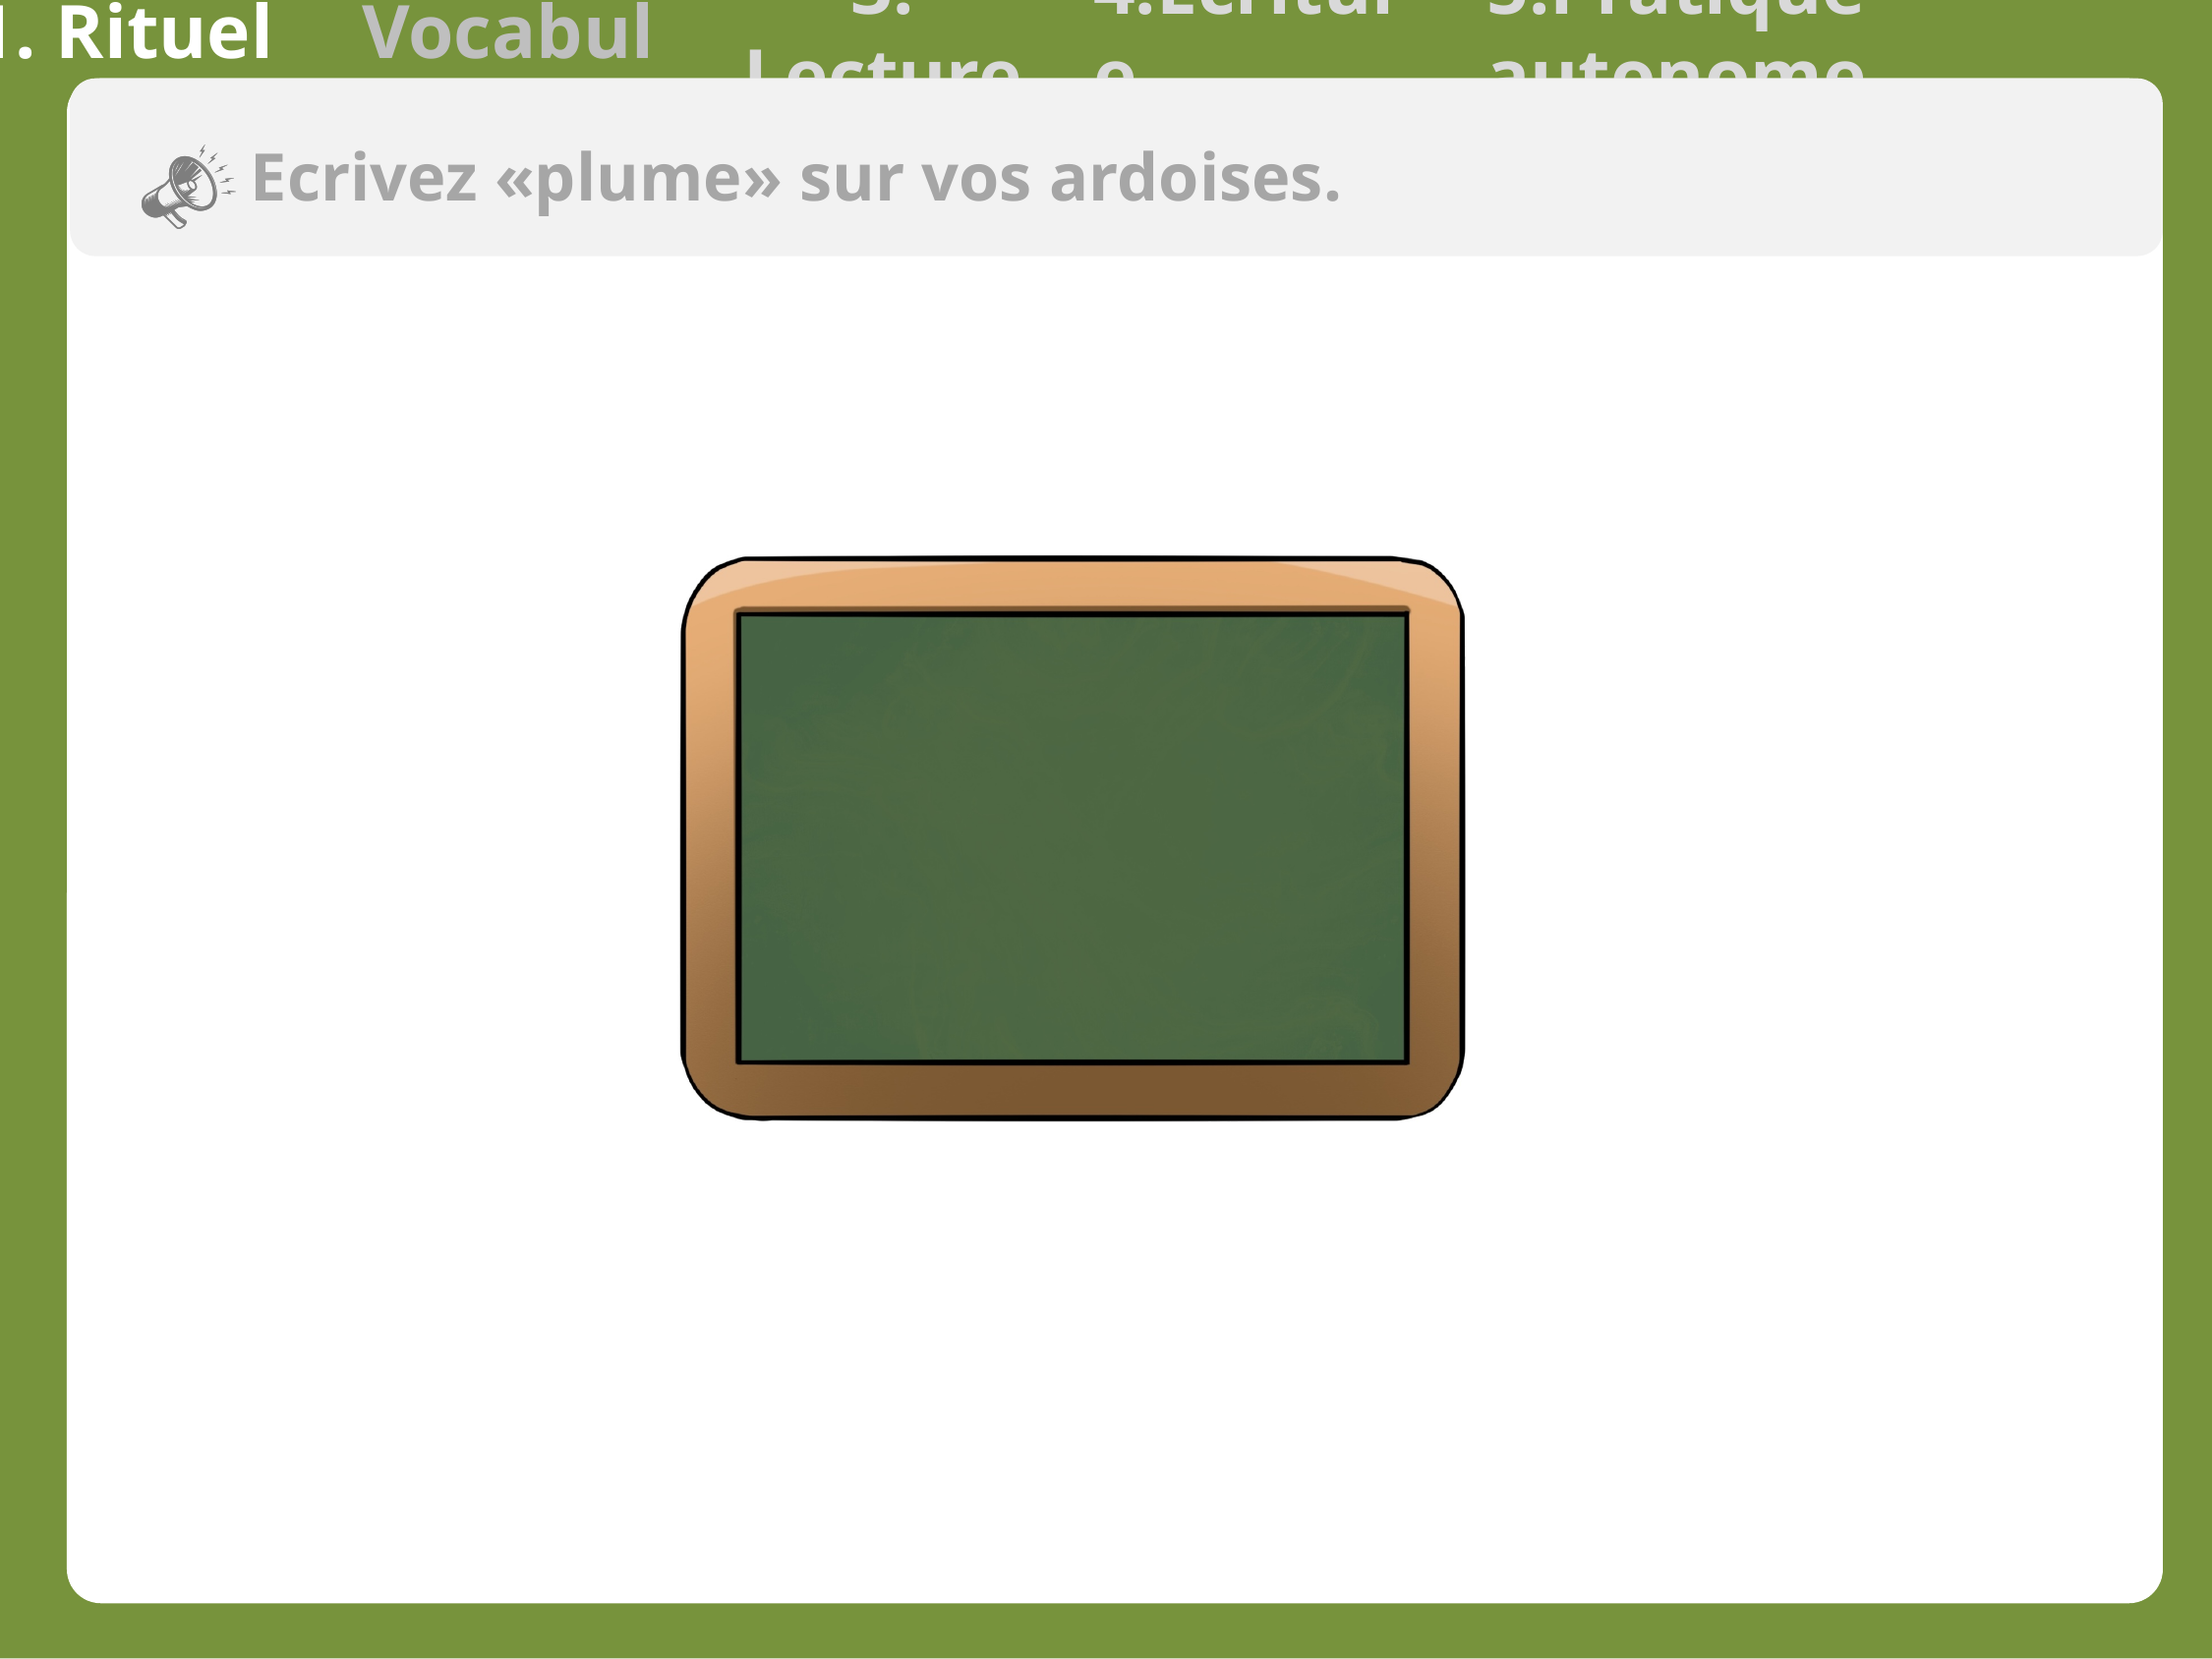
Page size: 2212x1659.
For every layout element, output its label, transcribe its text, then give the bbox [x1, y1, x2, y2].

text_box [0, 0, 2212, 1659]
text_box [64, 97, 2166, 1606]
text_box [0, 0, 2190, 69]
picture [142, 144, 237, 229]
picture [528, 415, 1600, 1243]
text_box [68, 80, 2166, 258]
text_box Ecrivez «plume» sur vos ardoises. [237, 144, 1711, 222]
